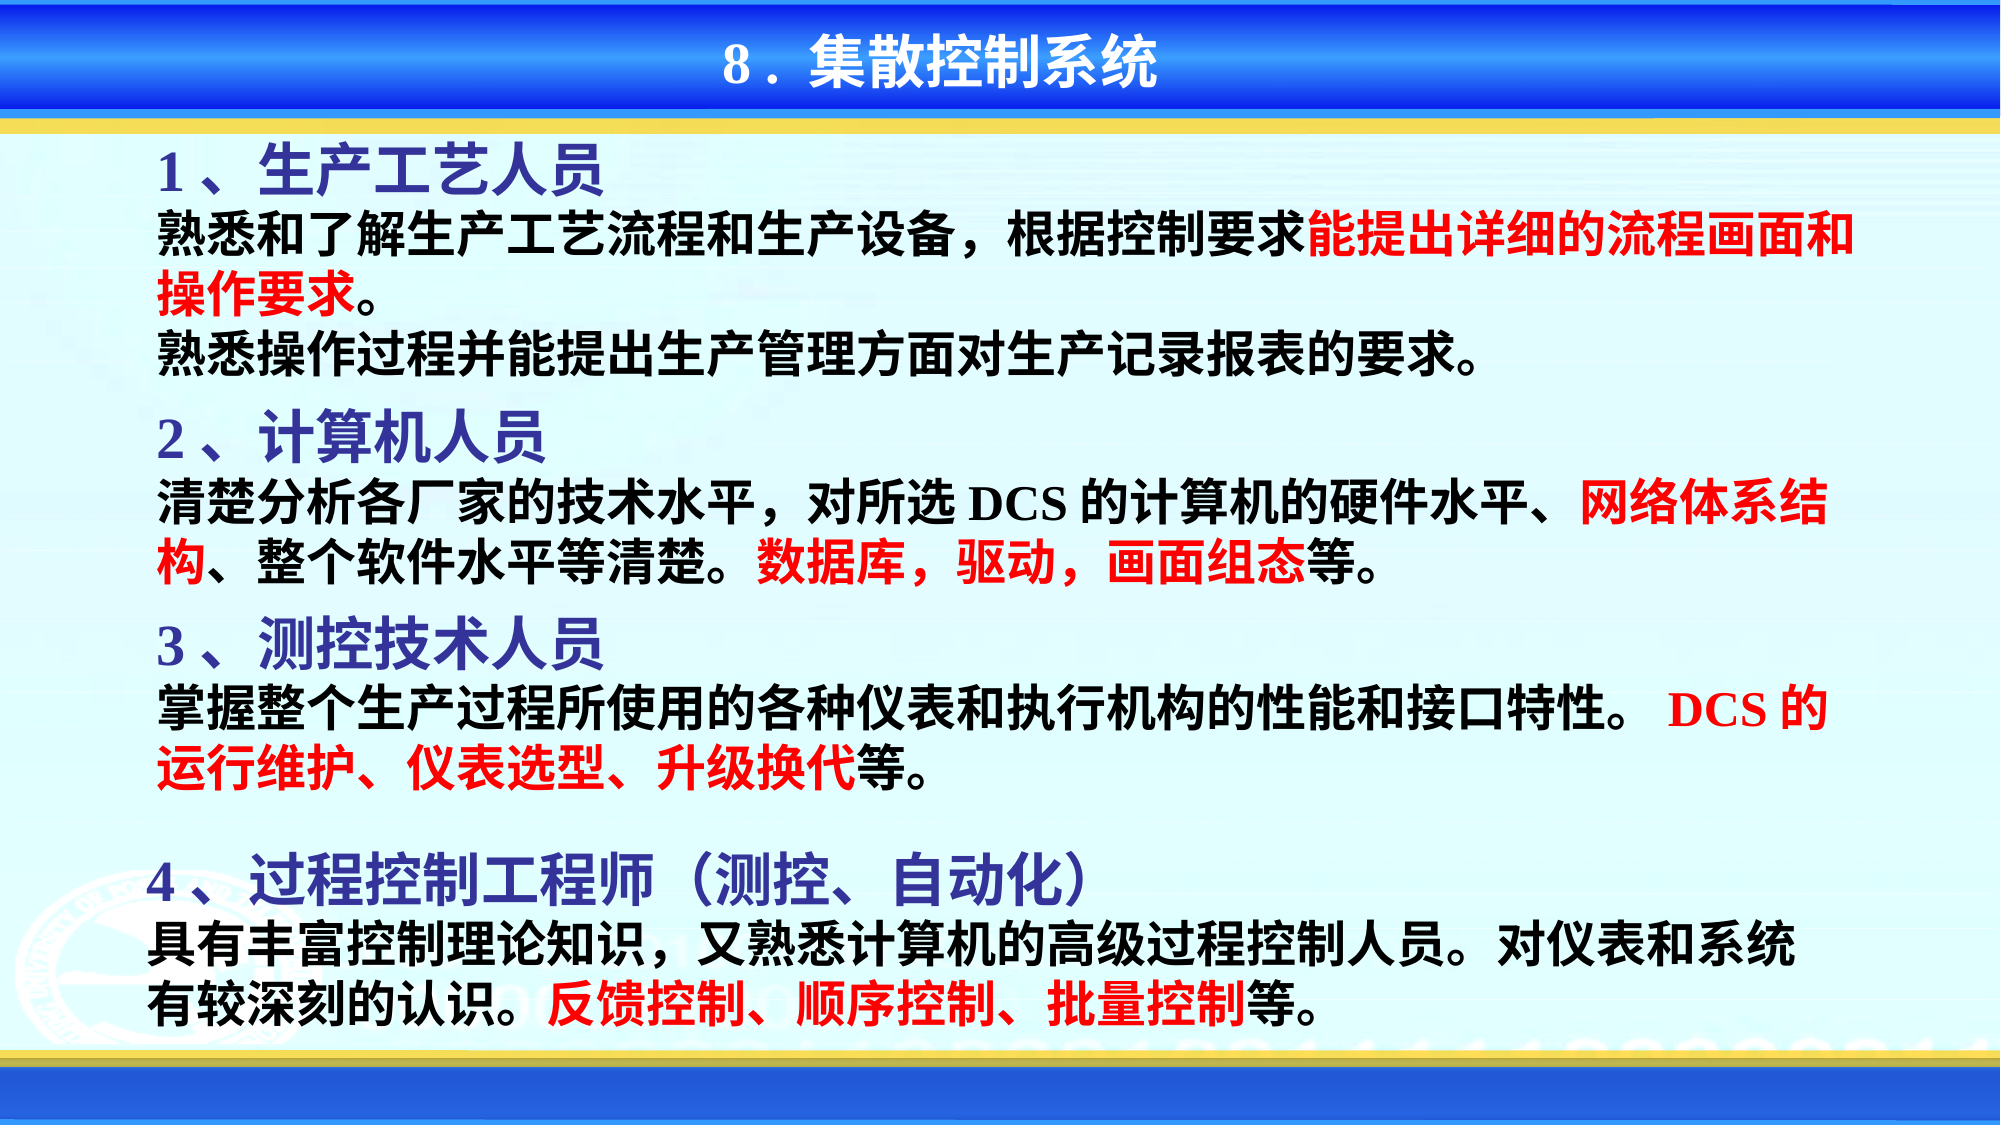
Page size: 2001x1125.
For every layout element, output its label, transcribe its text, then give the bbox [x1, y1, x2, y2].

text_box 3、测控技术人员 掌握整个生产过程所使用的各种仪表和执行机构的性能和接口特性。DCS的运行维护、仪表选型、升级换代等。 [141, 599, 1860, 805]
text_box 8 . 集散控制系统 [541, 17, 1339, 103]
text_box 1、生产工艺人员 熟悉和了解生产工艺流程和生产设备，根据控制要求能提出详细的流程画面和操作要求。 熟悉操作过程并能提出生产管理方面对生产记录报表的要求。 [141, 125, 1882, 391]
picture [0, 1067, 2000, 1120]
text_box 2、计算机人员 清楚分析各厂家的技术水平，对所选DCS的计算机的硬件水平、网络体系结构、整个软件水平等清楚。数据库，驱动，画面组态等。 [141, 392, 1860, 598]
text_box 4、过程控制工程师（测控、自动化） 具有丰富控制理论知识，又熟悉计算机的高级过程控制人员。对仪表和系统有较深刻的认识。反馈控制、顺序控制、批量控制等。 [131, 835, 1847, 1041]
